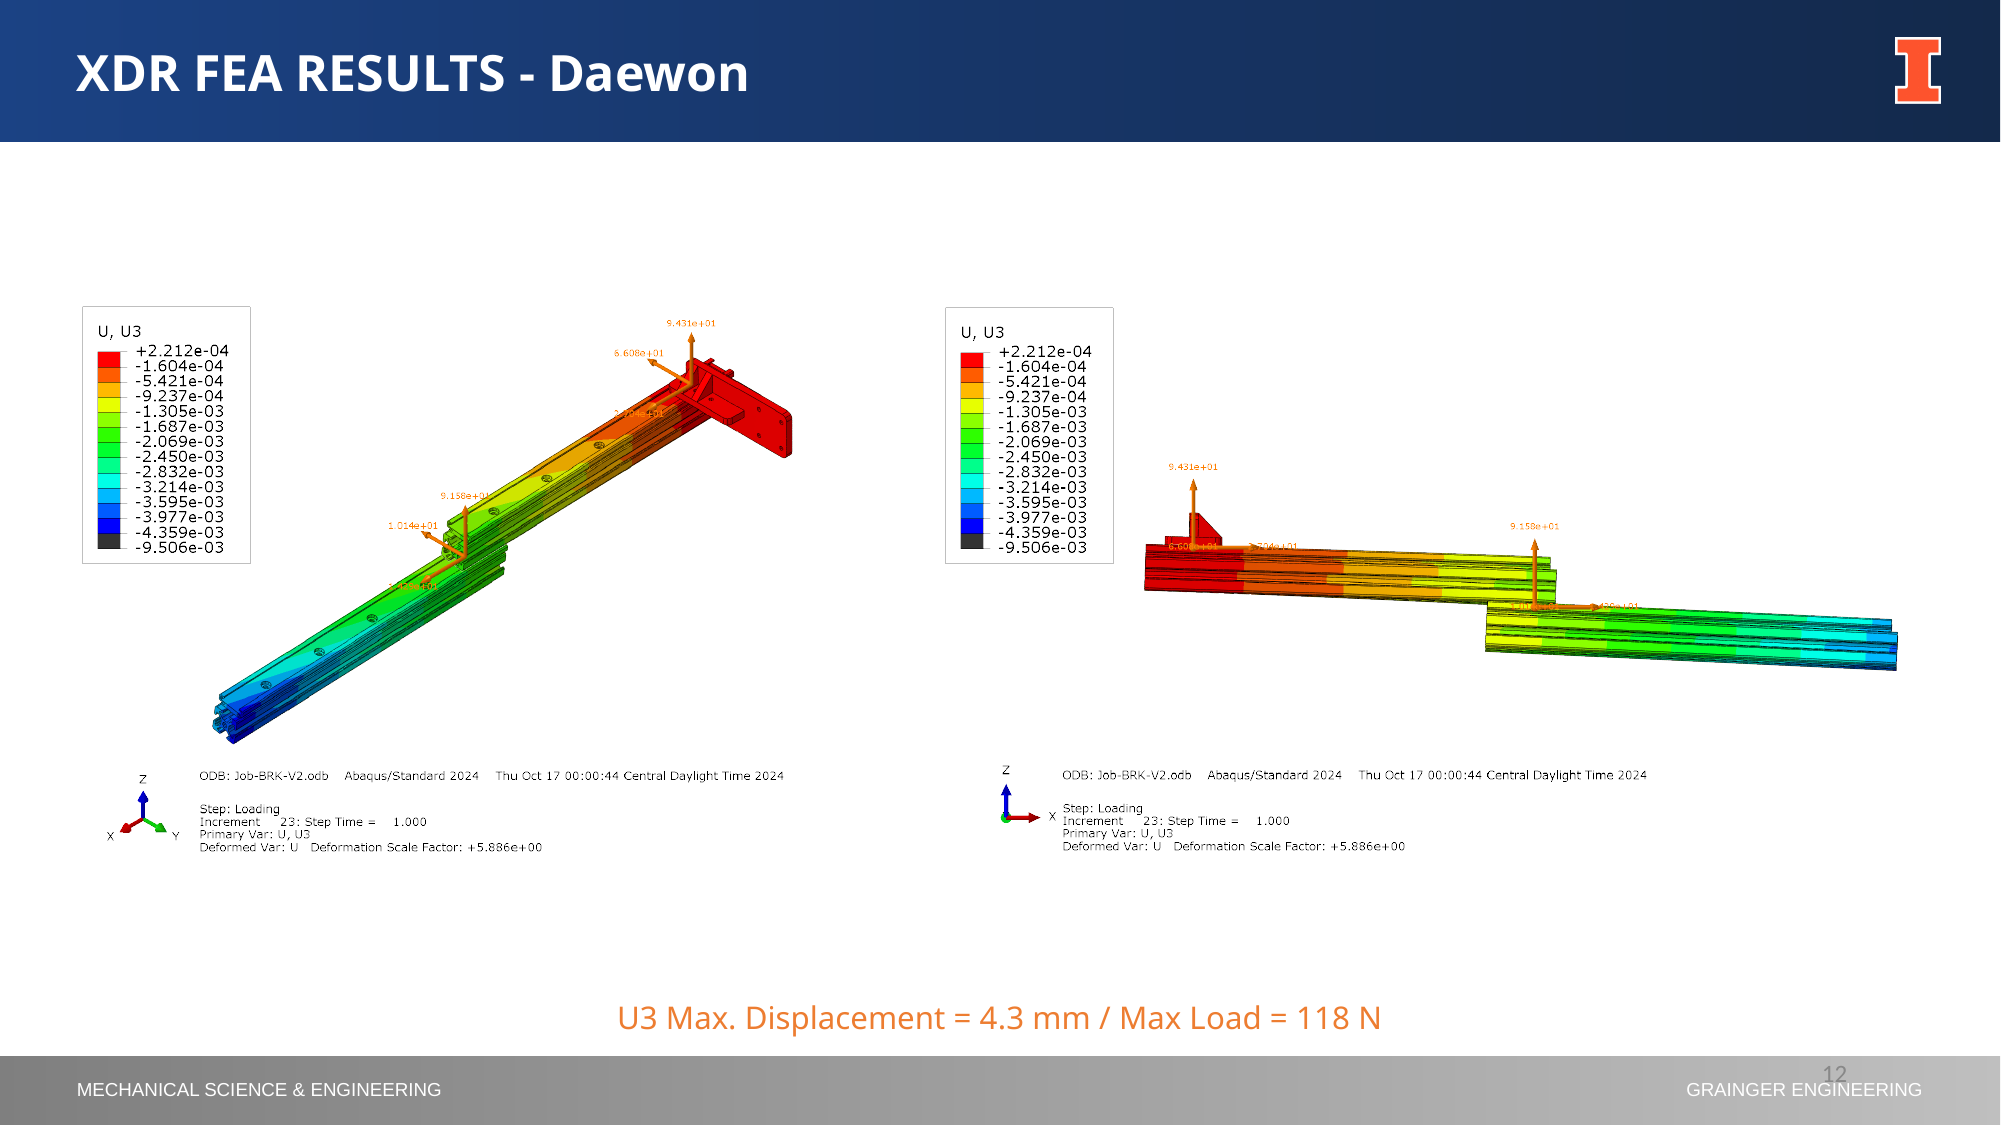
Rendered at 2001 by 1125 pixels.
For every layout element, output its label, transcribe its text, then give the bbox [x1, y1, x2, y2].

text_box [0, 0, 2000, 142]
text_box GRAINGER ENGINEERING [1531, 1070, 1938, 1108]
text_box U3 Max. Displacement = 4.3 mm / Max Load = 118 N [165, 983, 1835, 1052]
picture [1895, 37, 1942, 104]
text_box XDR FEA RESULTS - Daewon [61, 33, 1852, 109]
text_box [0, 1056, 2000, 1125]
slide_number ‹#› [1412, 1042, 1863, 1103]
text_box MECHANICAL SCIENCE & ENGINEERING [61, 1070, 1373, 1108]
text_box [62, 294, 1938, 871]
